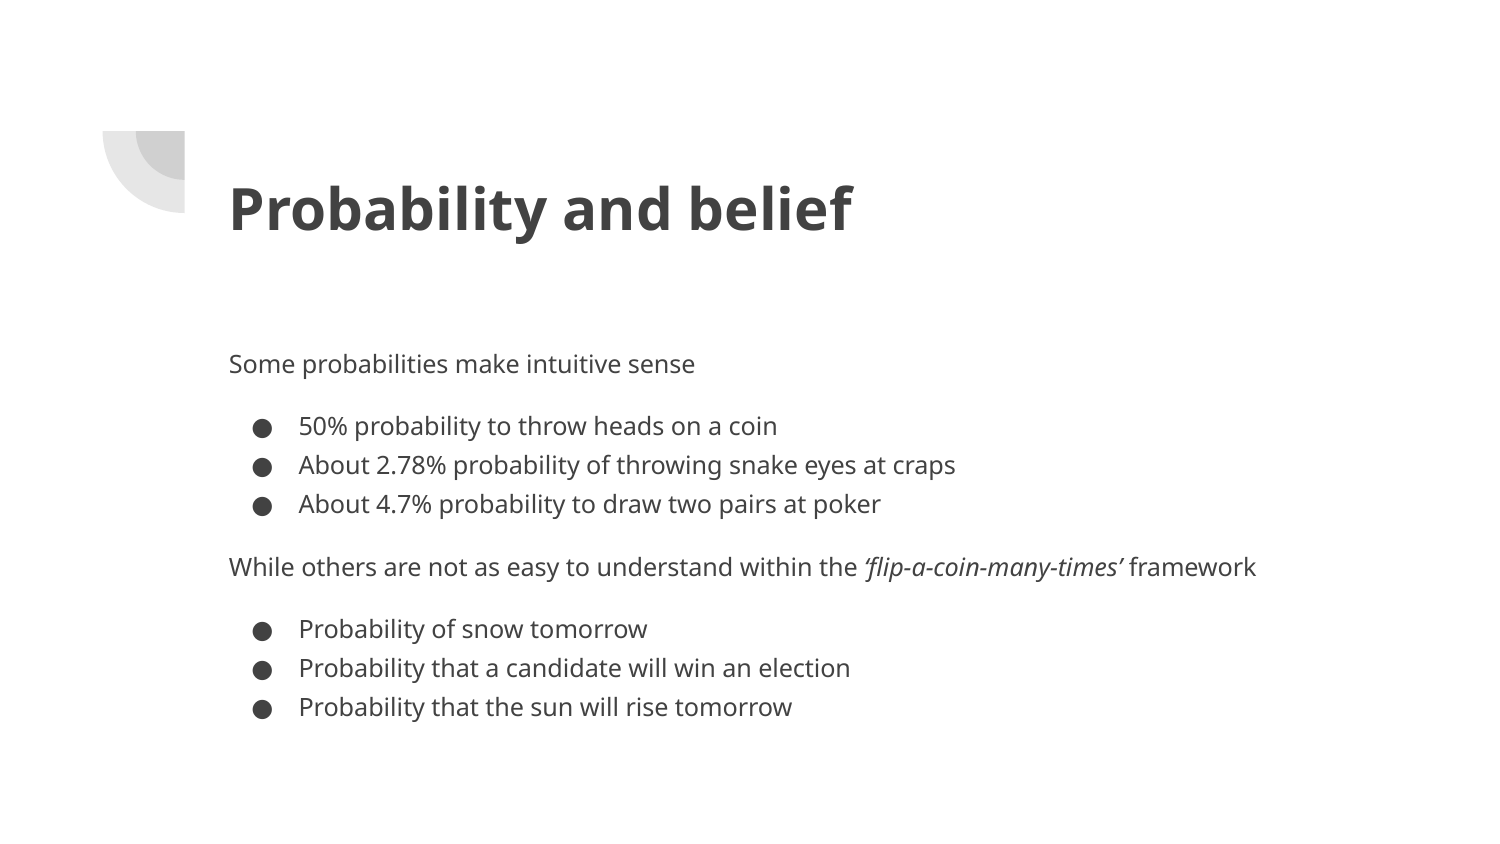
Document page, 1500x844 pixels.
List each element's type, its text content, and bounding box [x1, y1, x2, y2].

list Some probabilities make intuitive sense 50% probability to throw heads on a coin About 2.78% probability of throwing snake eyes at craps About 4.7% probability to draw two pairs at poker While others are not as easy to understand within the ‘flip-a-coin-many-times’ framework Probability of snow tomorrow Probability that a candidate will win an election Probability that the sun will rise tomorrow [213, 326, 1368, 744]
title Probability and belief [213, 98, 1368, 263]
